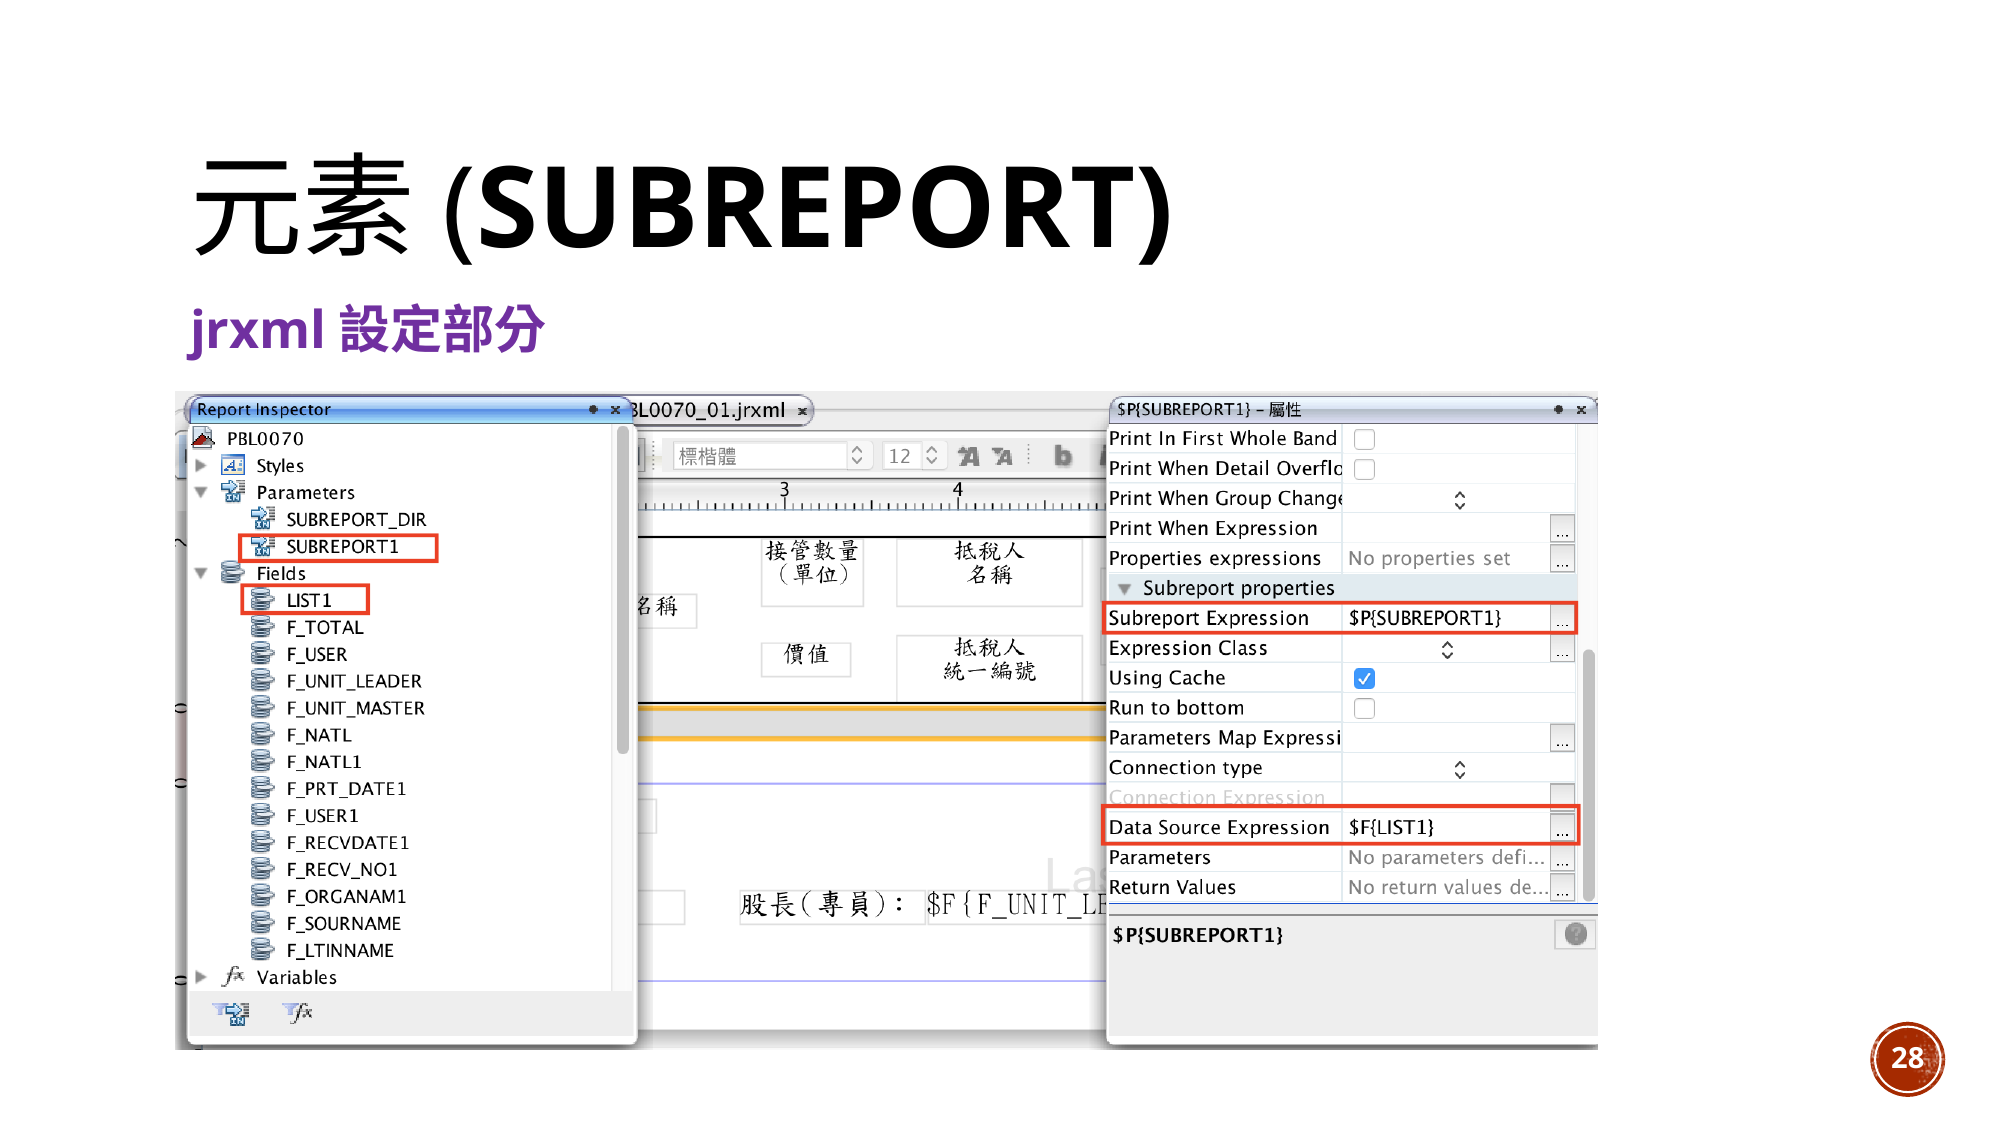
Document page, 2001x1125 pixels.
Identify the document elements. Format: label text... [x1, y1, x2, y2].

title 元素(Subreport) [175, 79, 1826, 344]
text_box jrxml設定部分 [175, 289, 1676, 367]
slide_number 28 [1855, 1028, 1961, 1089]
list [176, 393, 1597, 1049]
